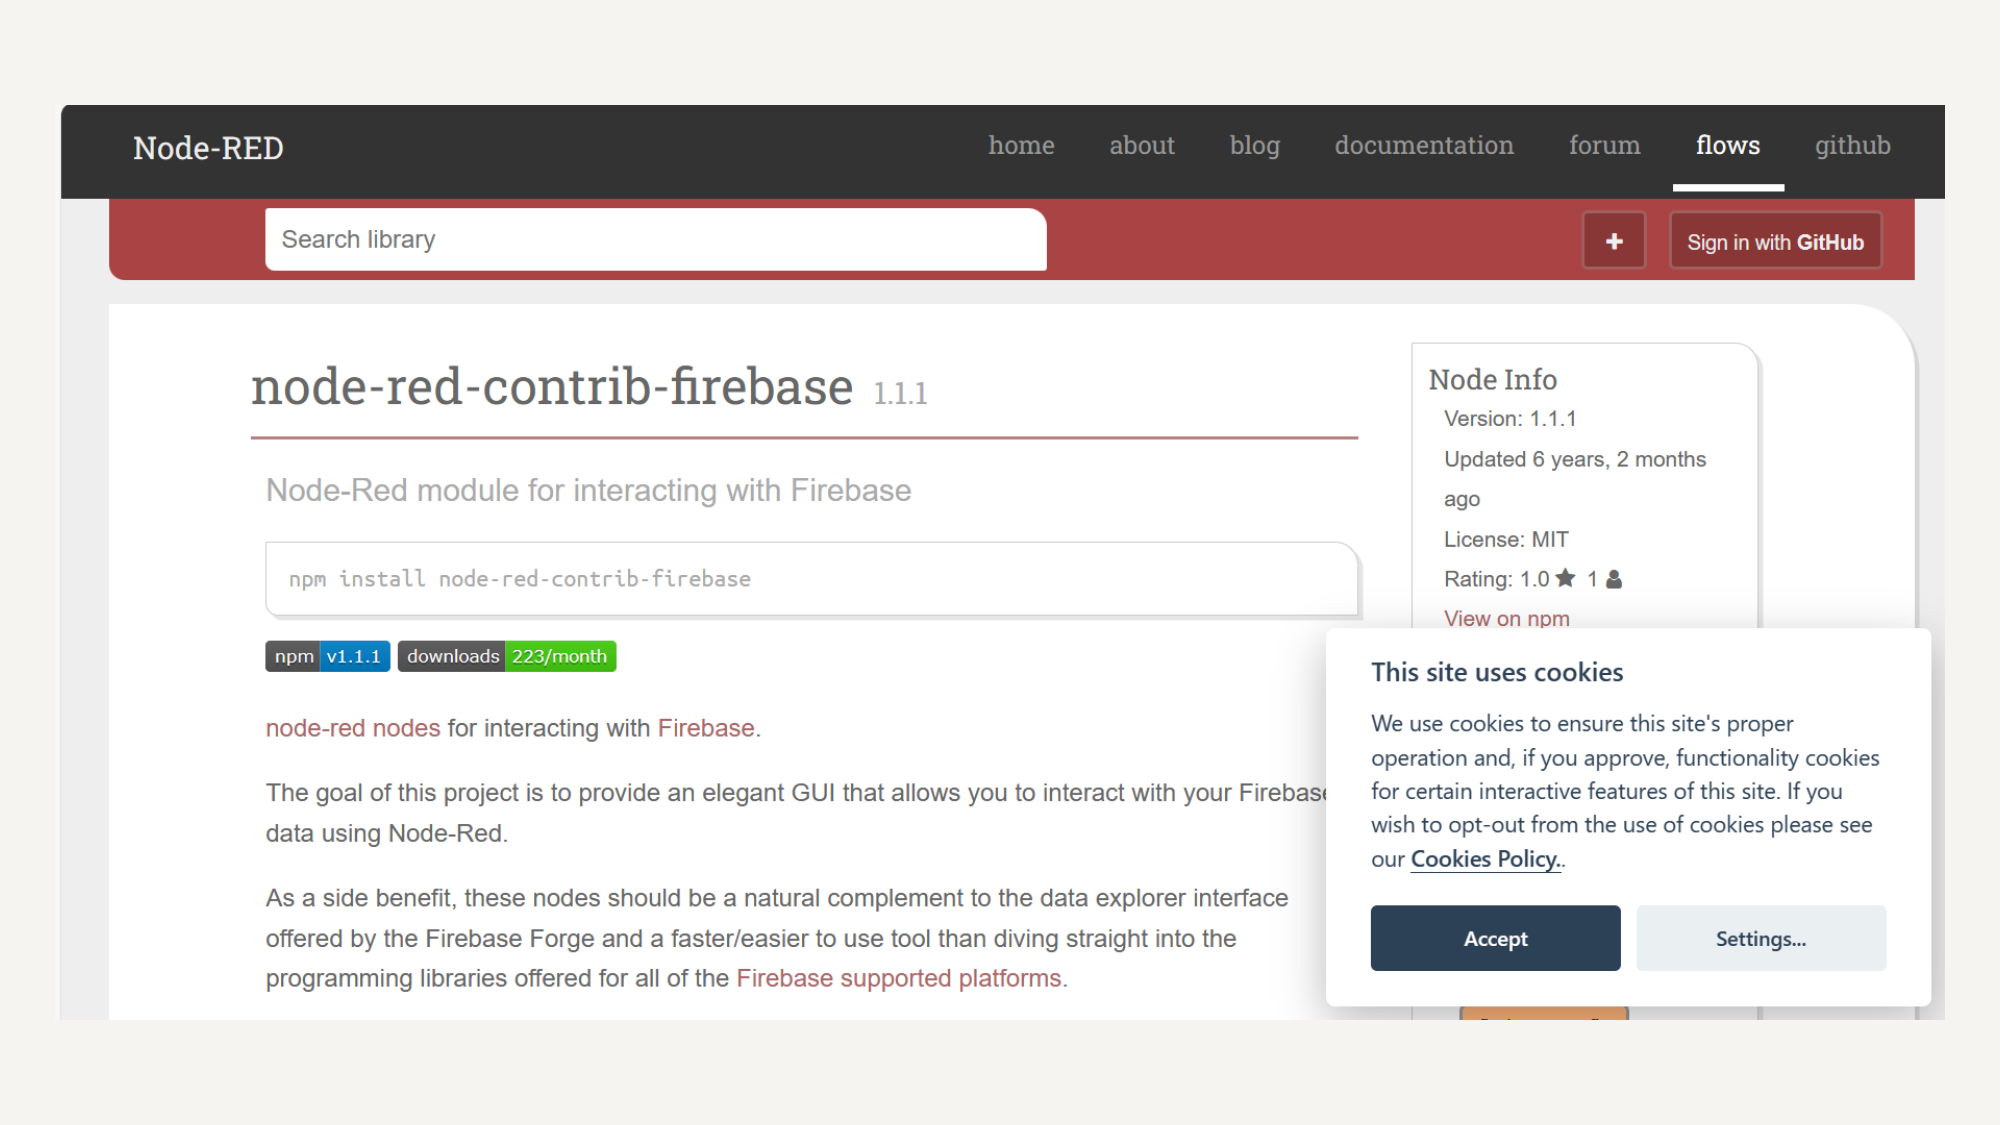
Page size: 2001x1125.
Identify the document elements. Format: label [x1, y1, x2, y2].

text_box [0, 0, 2000, 1125]
picture [55, 105, 1945, 1020]
